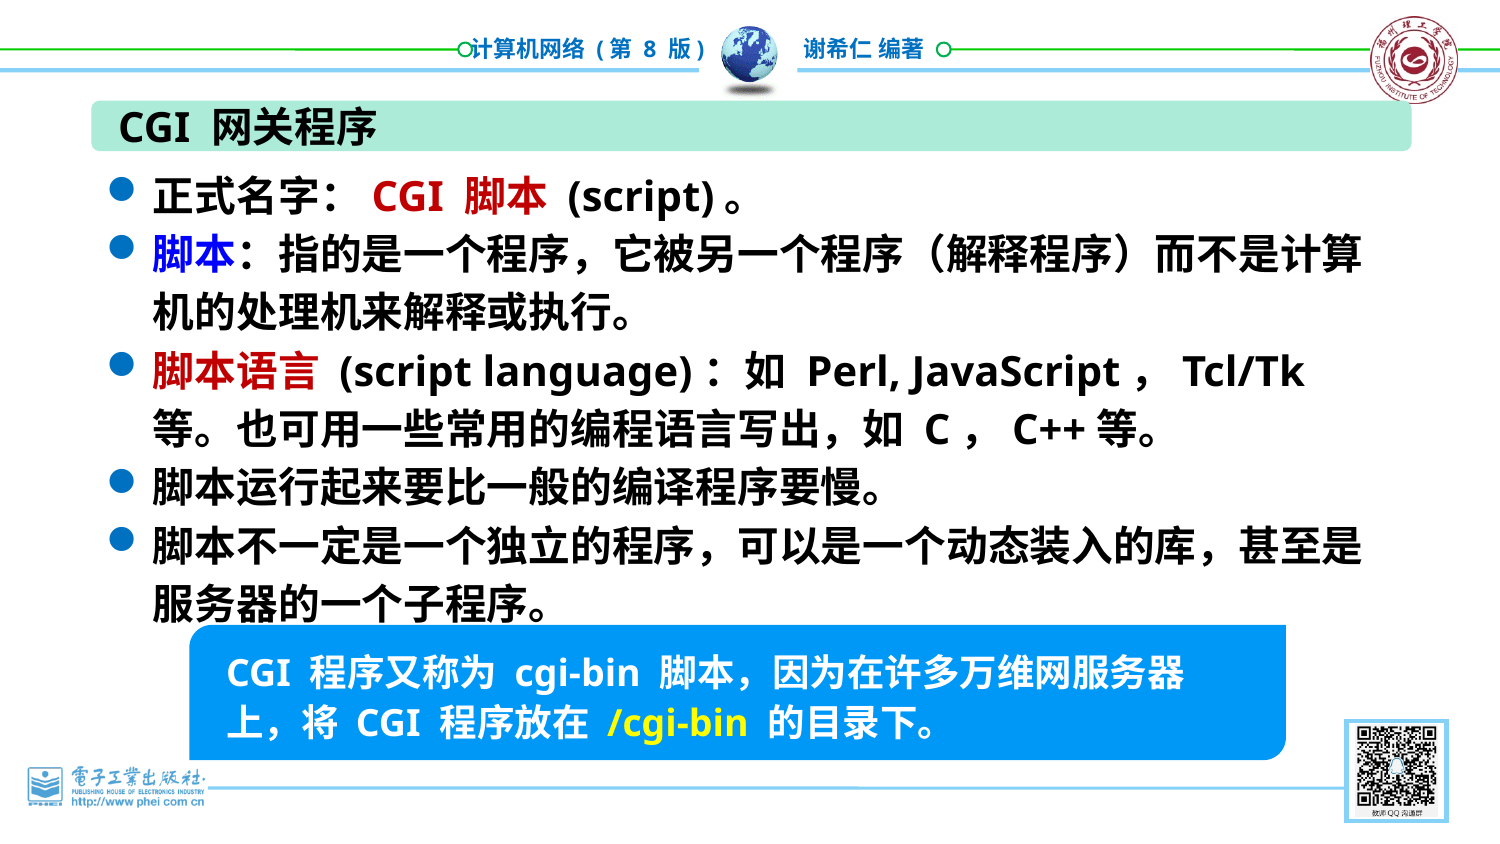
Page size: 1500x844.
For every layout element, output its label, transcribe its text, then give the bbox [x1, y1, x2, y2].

text_box 正式名字：CGI 脚本 (script)。 脚本：指的是一个程序，它被另一个程序（解释程序）而不是计算机的处理机来解释或执行。 脚本语言 (script language)：如 Perl, JavaScript，Tcl/Tk 等。也可用一些常用的编程语言写出，如 C，C++等。 脚本运行起来要比一般的编译程序要慢。 脚本不一定是一个独立的程序，可以是一个动态装入的库，甚至是服务器的一个子程序。 [91, 153, 1412, 636]
text_box [393, 100, 1412, 152]
picture [23, 764, 208, 809]
text_box CGI 网关程序 [103, 93, 393, 159]
text_box [91, 100, 103, 152]
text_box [189, 624, 1287, 761]
picture [1370, 16, 1458, 104]
picture [719, 24, 779, 100]
picture [1355, 724, 1438, 817]
